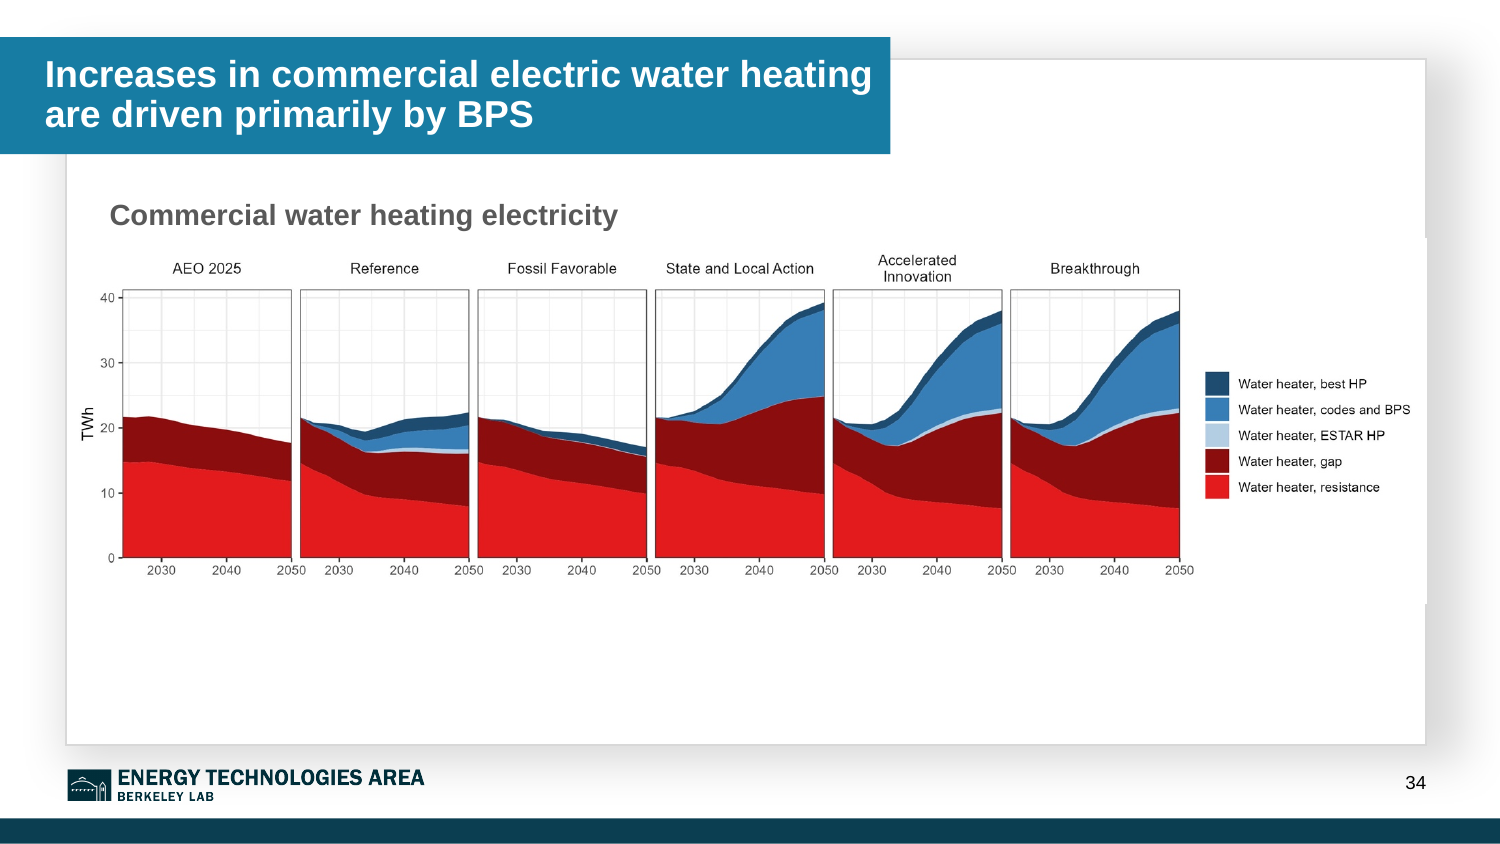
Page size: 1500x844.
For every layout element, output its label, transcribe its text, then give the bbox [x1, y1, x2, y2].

picture [51, 752, 441, 818]
picture [73, 238, 1427, 605]
text_box Commercial water heating electricity [94, 188, 1348, 236]
slide_number 34 [1347, 759, 1442, 805]
title Increases in commercial electric water heating are driven primarily by BPS [0, 37, 891, 155]
